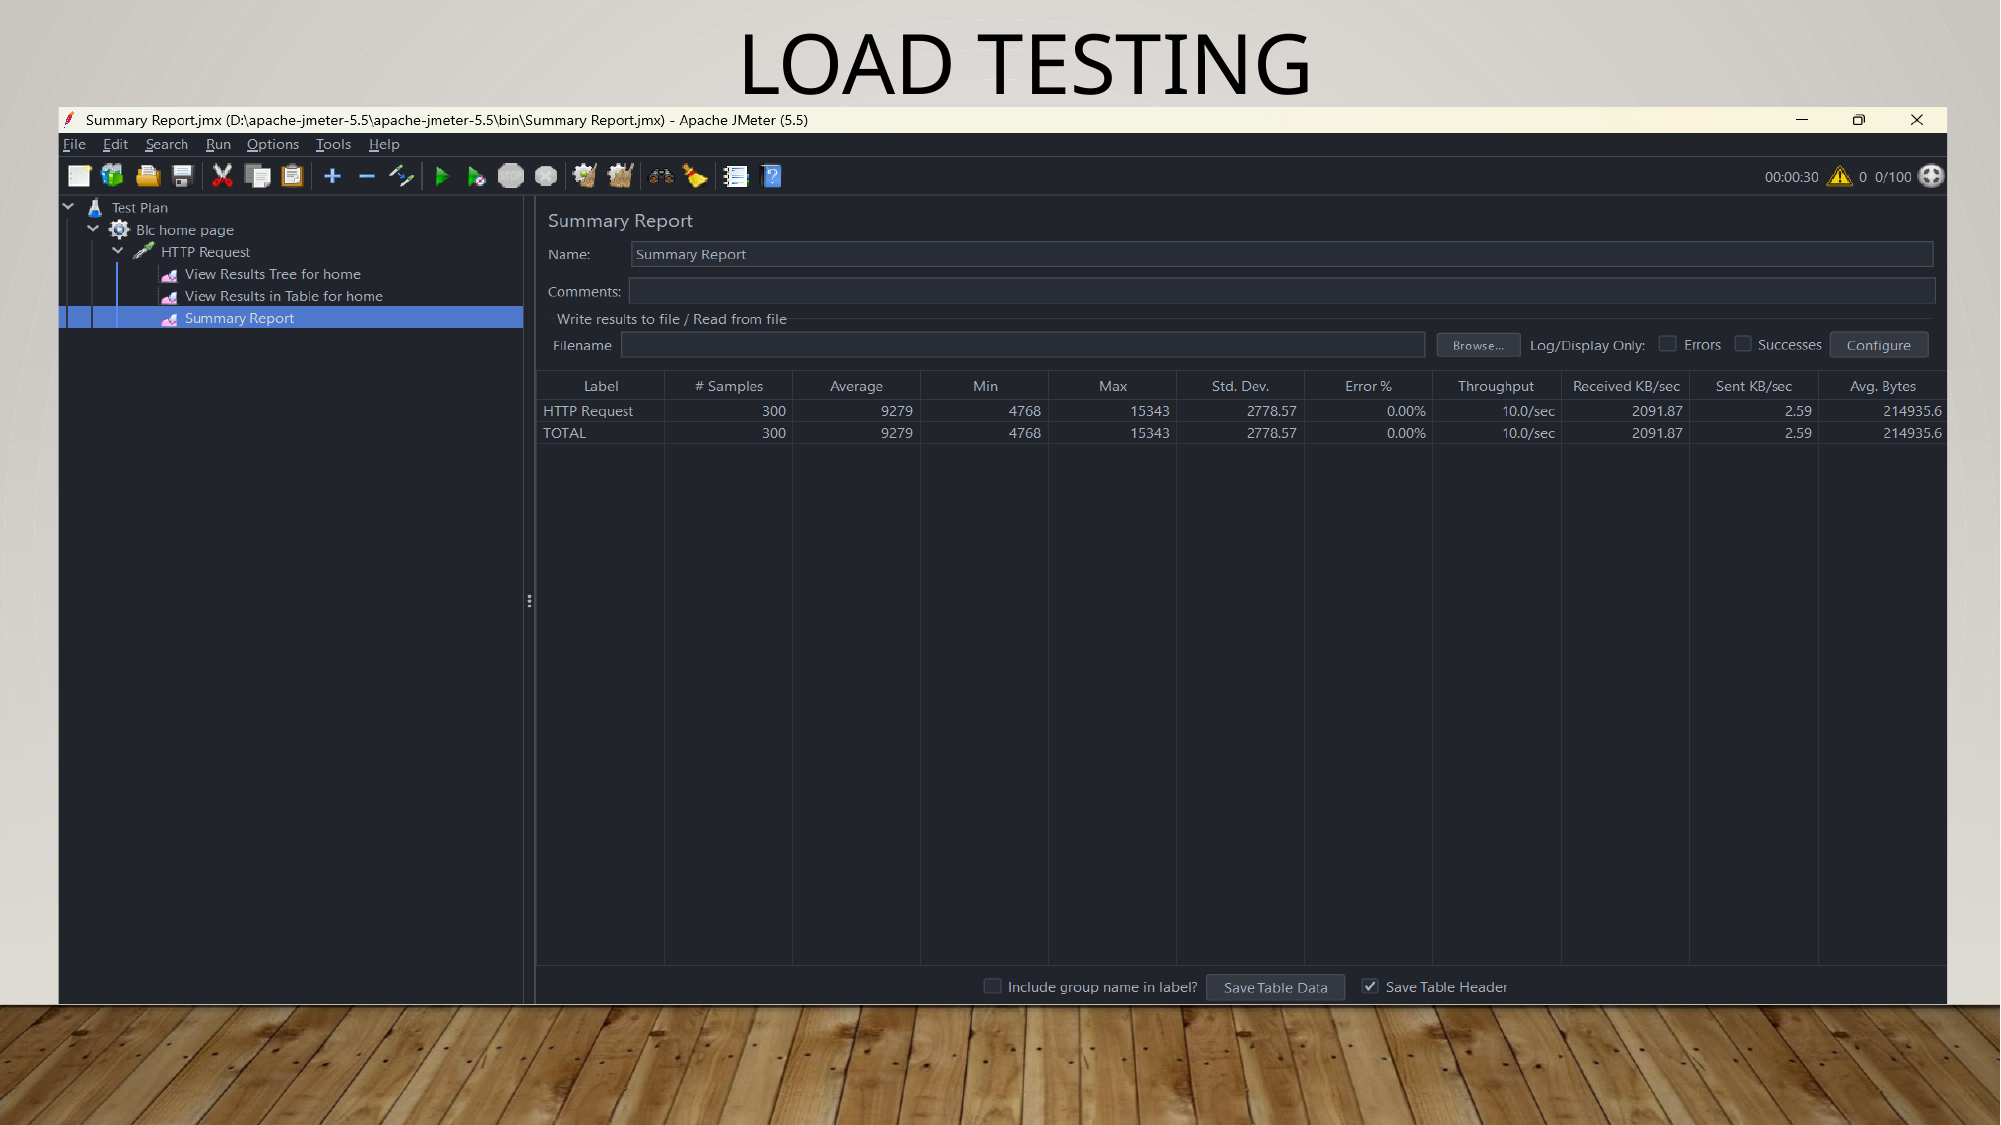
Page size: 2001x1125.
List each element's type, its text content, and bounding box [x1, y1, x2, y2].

text_box LOAD TESTING [238, 14, 1814, 104]
picture [0, 1005, 2000, 1125]
picture [58, 107, 1948, 1004]
